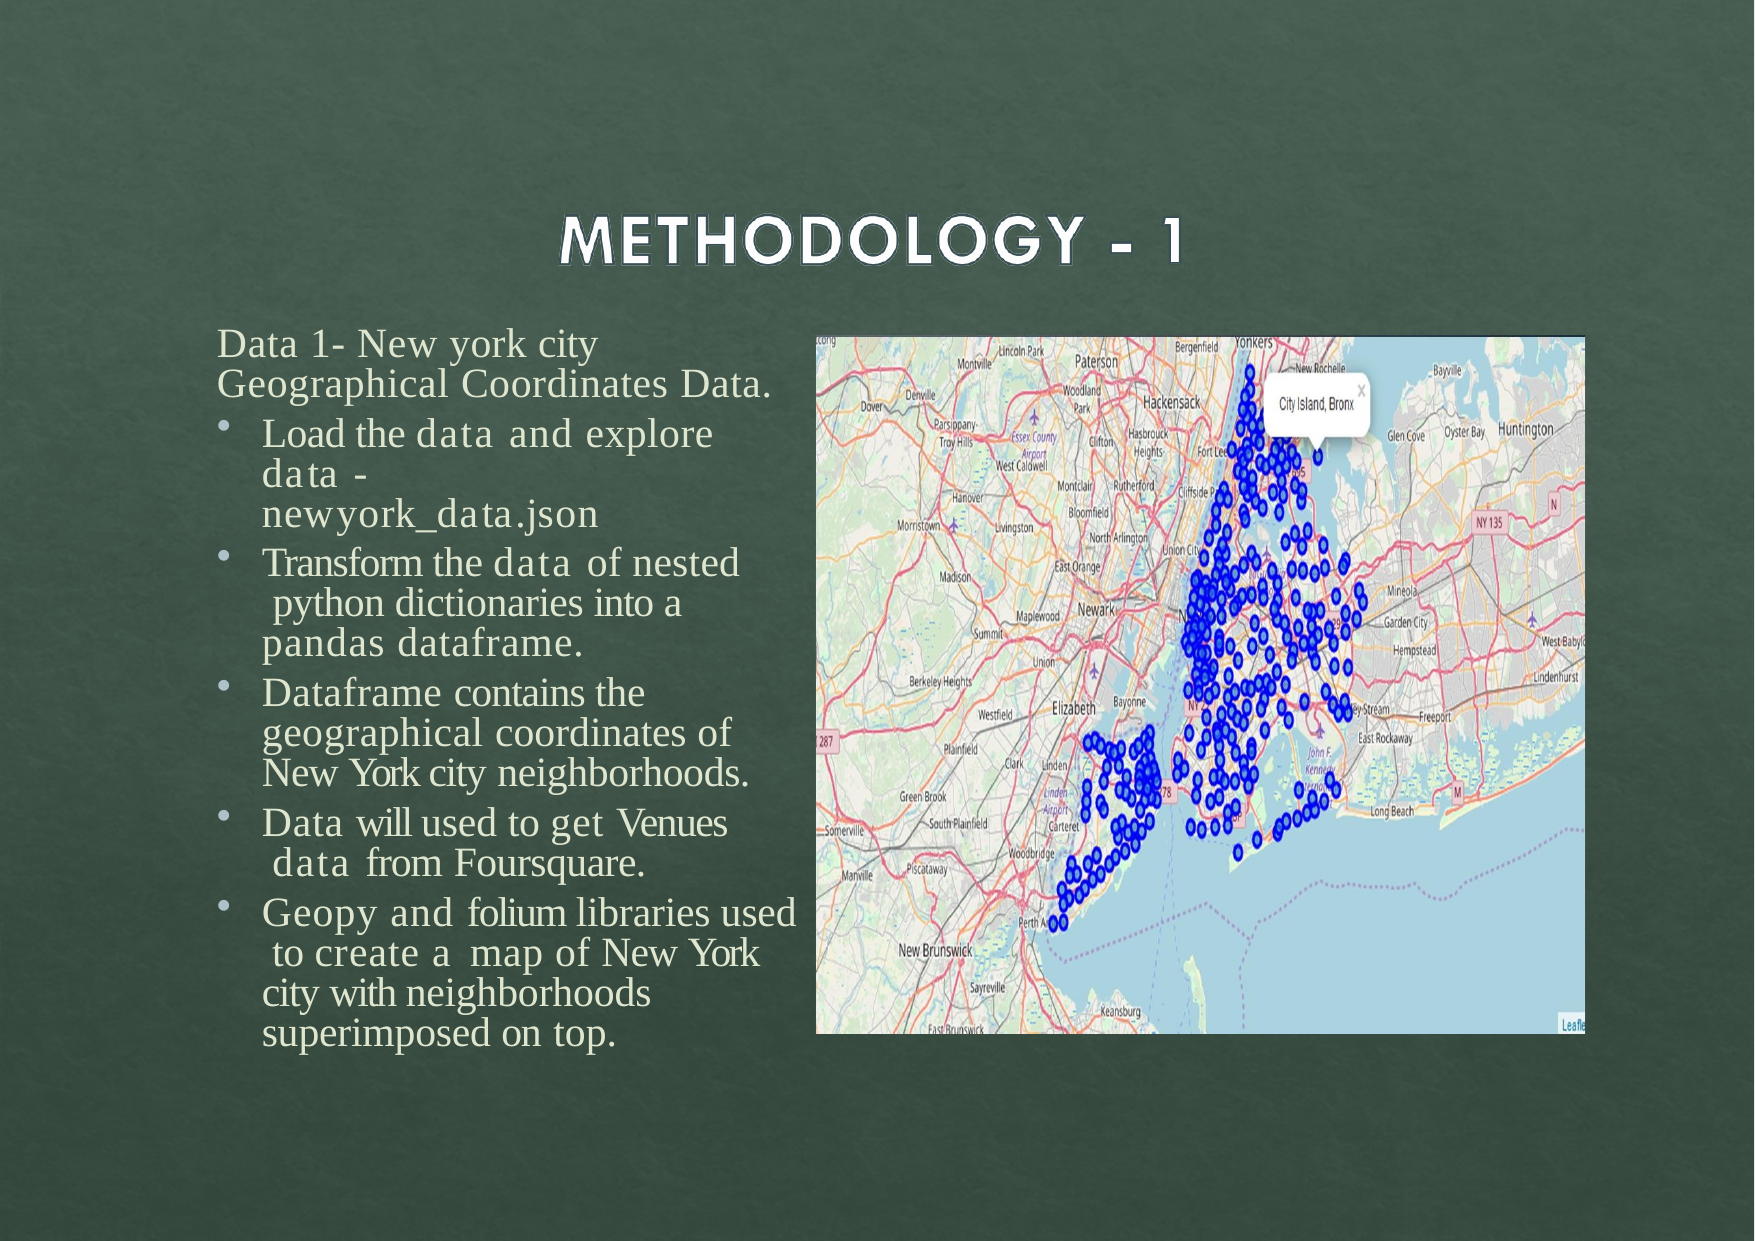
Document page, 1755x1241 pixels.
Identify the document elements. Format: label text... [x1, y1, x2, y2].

text_box [1165, 218, 1178, 262]
text_box [815, 335, 1586, 1034]
text_box [1109, 241, 1133, 254]
text_box Data 1- New york city Geographical Coordinates Data. Load the data and explore data - newyork_data.json Transform the data of nested python dictionaries into a pandas dataframe. Dataframe contains the geographical coordinates of New York city neighborhoods. Data will used to get Venues data from Foursquare. Geopy and folium libraries used to create a map of New York city with neighborhoods superimposed on top. [214, 313, 799, 1055]
text_box [558, 213, 1087, 266]
text_box [1161, 215, 1182, 265]
